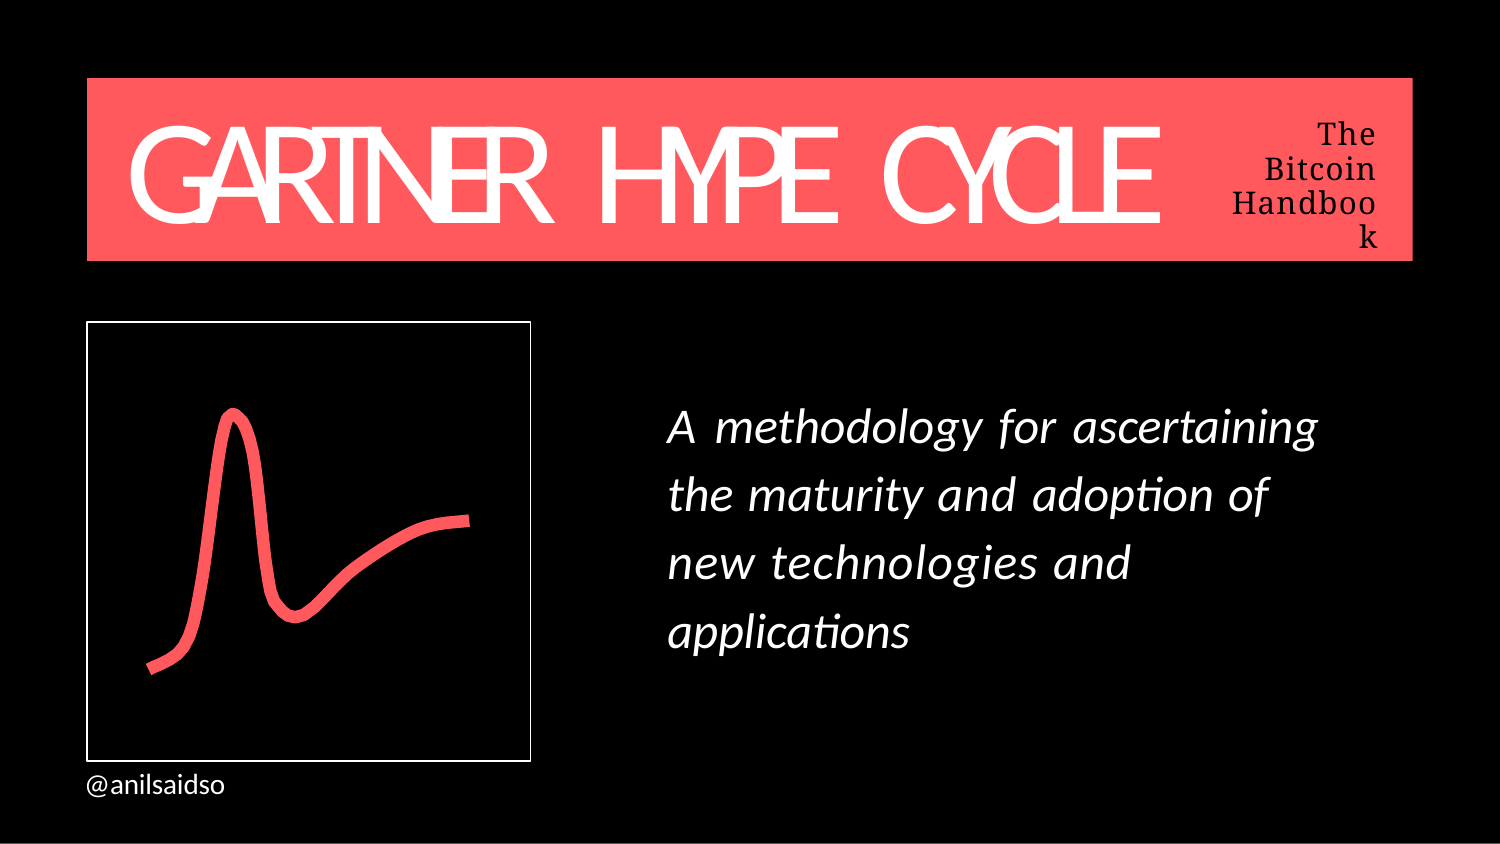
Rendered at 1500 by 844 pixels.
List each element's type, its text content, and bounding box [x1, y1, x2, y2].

text_box [87, 322, 531, 762]
text_box A methodology for ascertaining the maturity and adoption of new technologies and applications [665, 382, 1339, 659]
text_box [87, 78, 1413, 261]
text_box [148, 413, 470, 670]
text_box The Bitcoin Handbook [1213, 111, 1379, 255]
title GARTNER HYPE CYCLE [123, 71, 1184, 254]
text_box @anilsaidso [82, 763, 233, 801]
